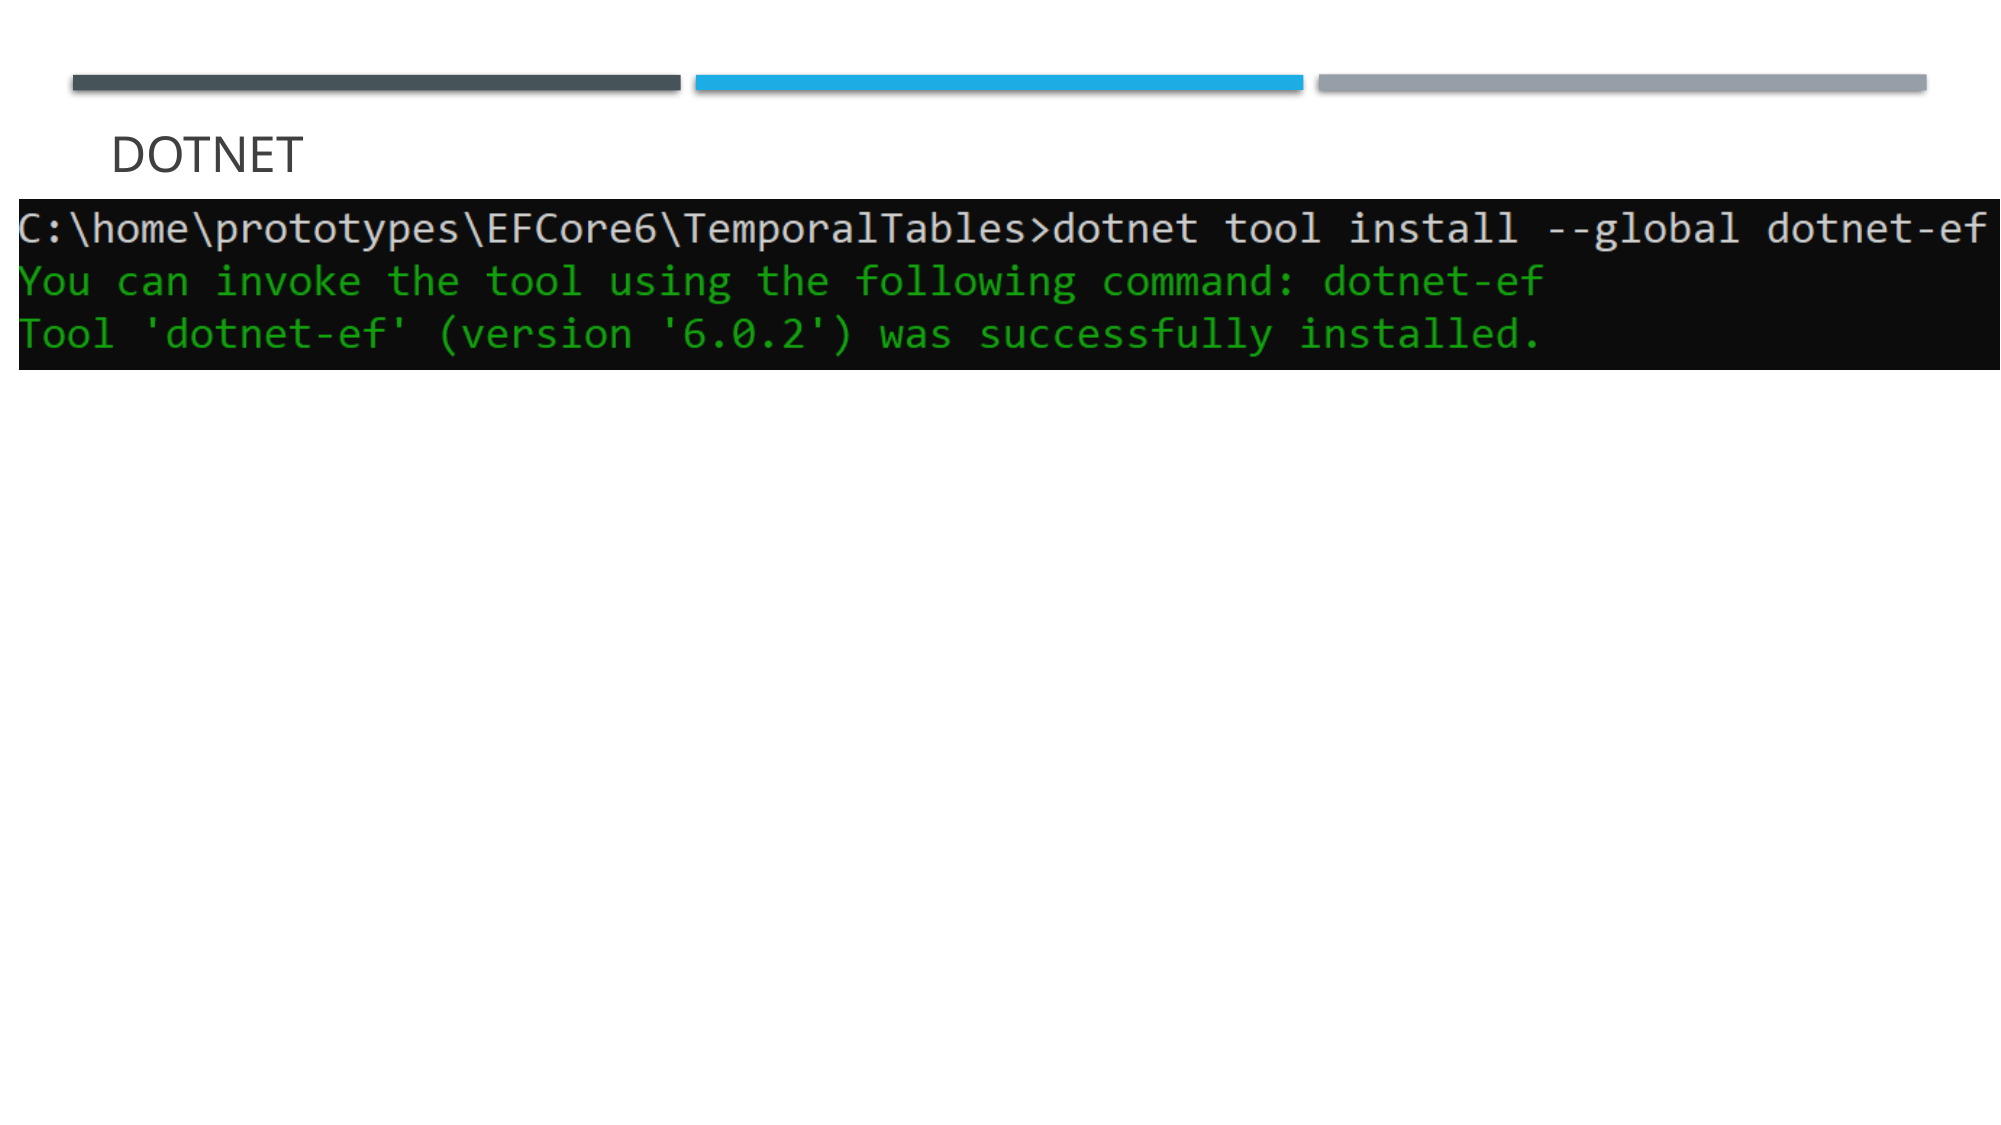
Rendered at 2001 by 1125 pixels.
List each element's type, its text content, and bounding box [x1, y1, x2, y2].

title dotnet [95, 115, 1905, 190]
picture [19, 199, 2000, 370]
